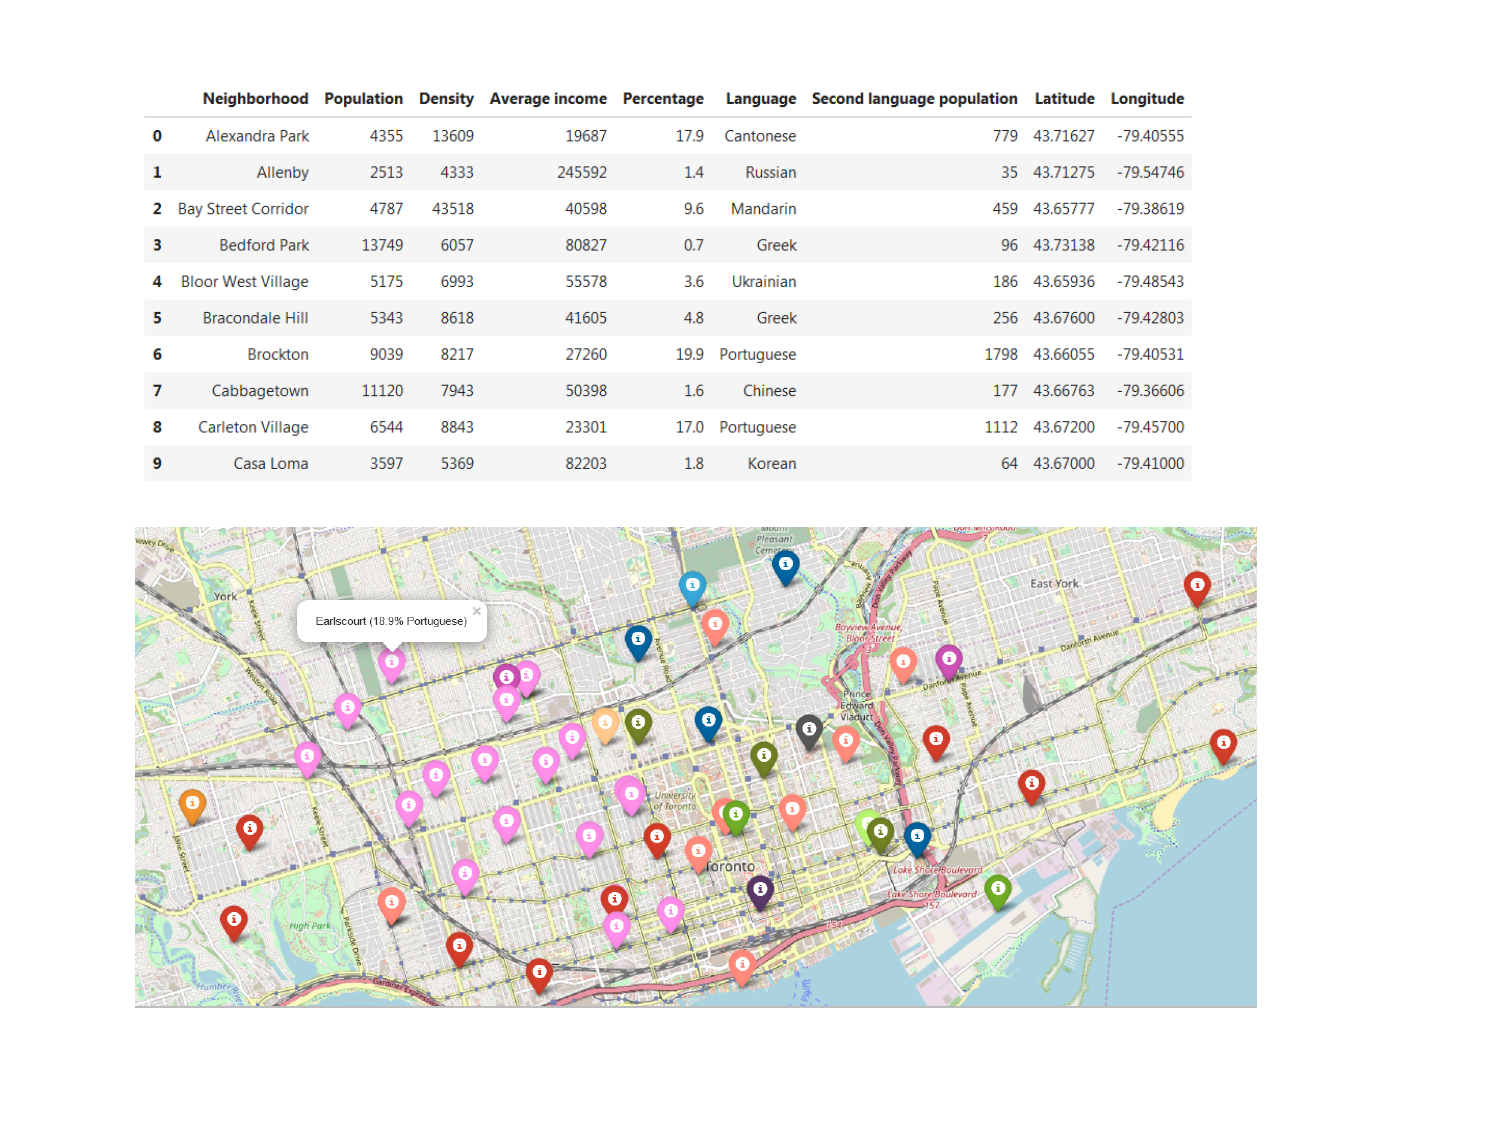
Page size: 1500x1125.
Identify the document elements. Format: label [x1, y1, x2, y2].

picture [135, 77, 1227, 496]
picture [135, 526, 1257, 1008]
